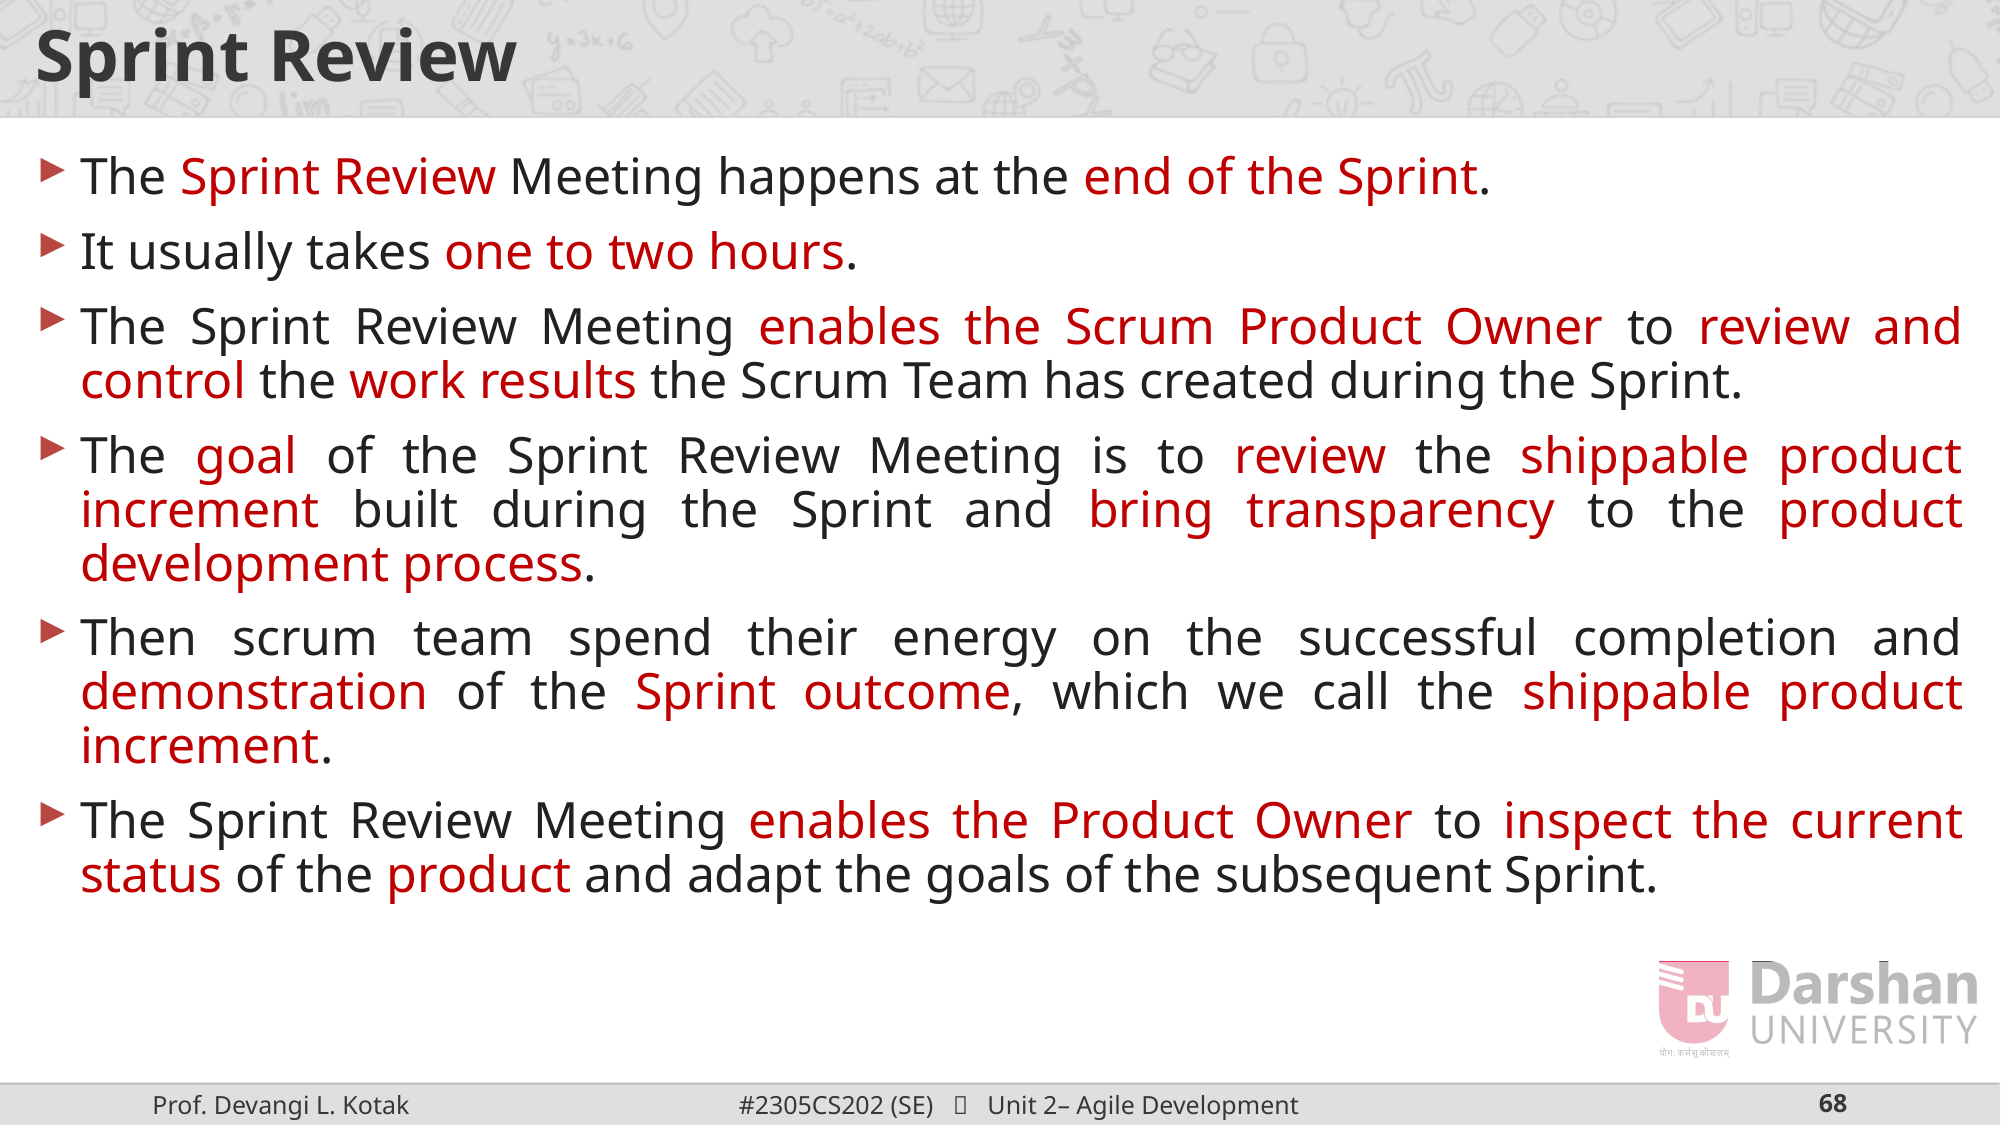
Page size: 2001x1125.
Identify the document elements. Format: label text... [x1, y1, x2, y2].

title Sprint Review [0, 0, 2000, 117]
list The Sprint Review Meeting happens at the end of the Sprint. It usually takes one to two hours. The Sprint Review Meeting enables the Scrum Product Owner to review and control the work results the Scrum Team has created during the Sprint. The goal of the Sprint Review Meeting is to review the shippable product increment built during the Sprint and bring transparency to the product development process. Then scrum team spend their energy on the successful completion and demonstration of the Sprint outcome, which we call the shippable product increment. The Sprint Review Meeting enables the Product Owner to inspect the current status of the product and adapt the goals of the subsequent Sprint. [21, 143, 1979, 1061]
